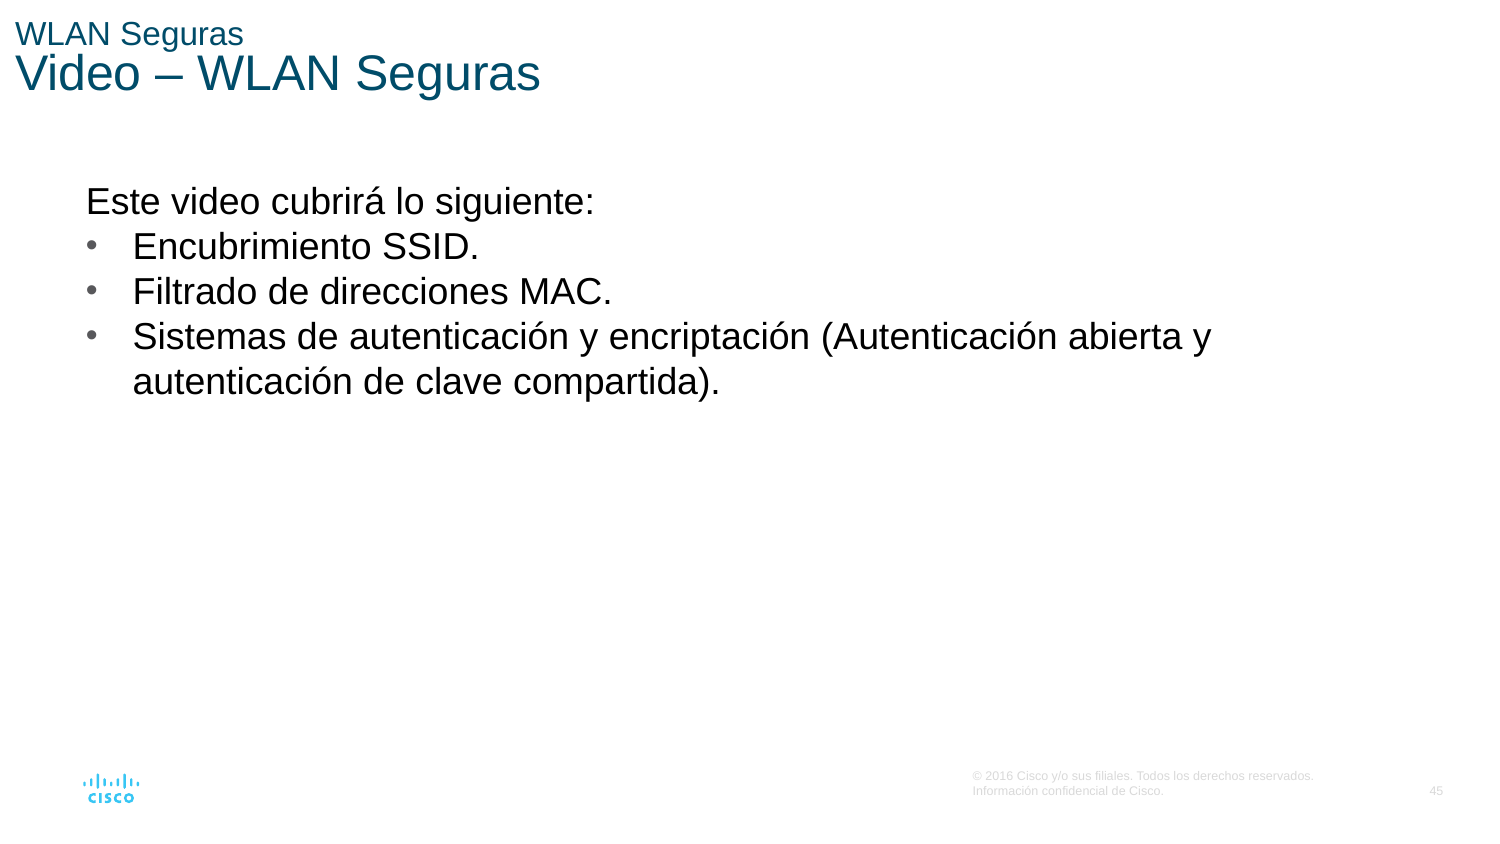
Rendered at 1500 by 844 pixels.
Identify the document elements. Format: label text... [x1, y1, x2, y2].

title WLAN Seguras Video – WLAN Seguras [0, 0, 1369, 121]
list Este video cubrirá lo siguiente: Encubrimiento SSID. Filtrado de direcciones MAC. Sistemas de autenticación y encriptación (Autenticación abierta y autenticación de clave compartida). [70, 169, 1430, 674]
